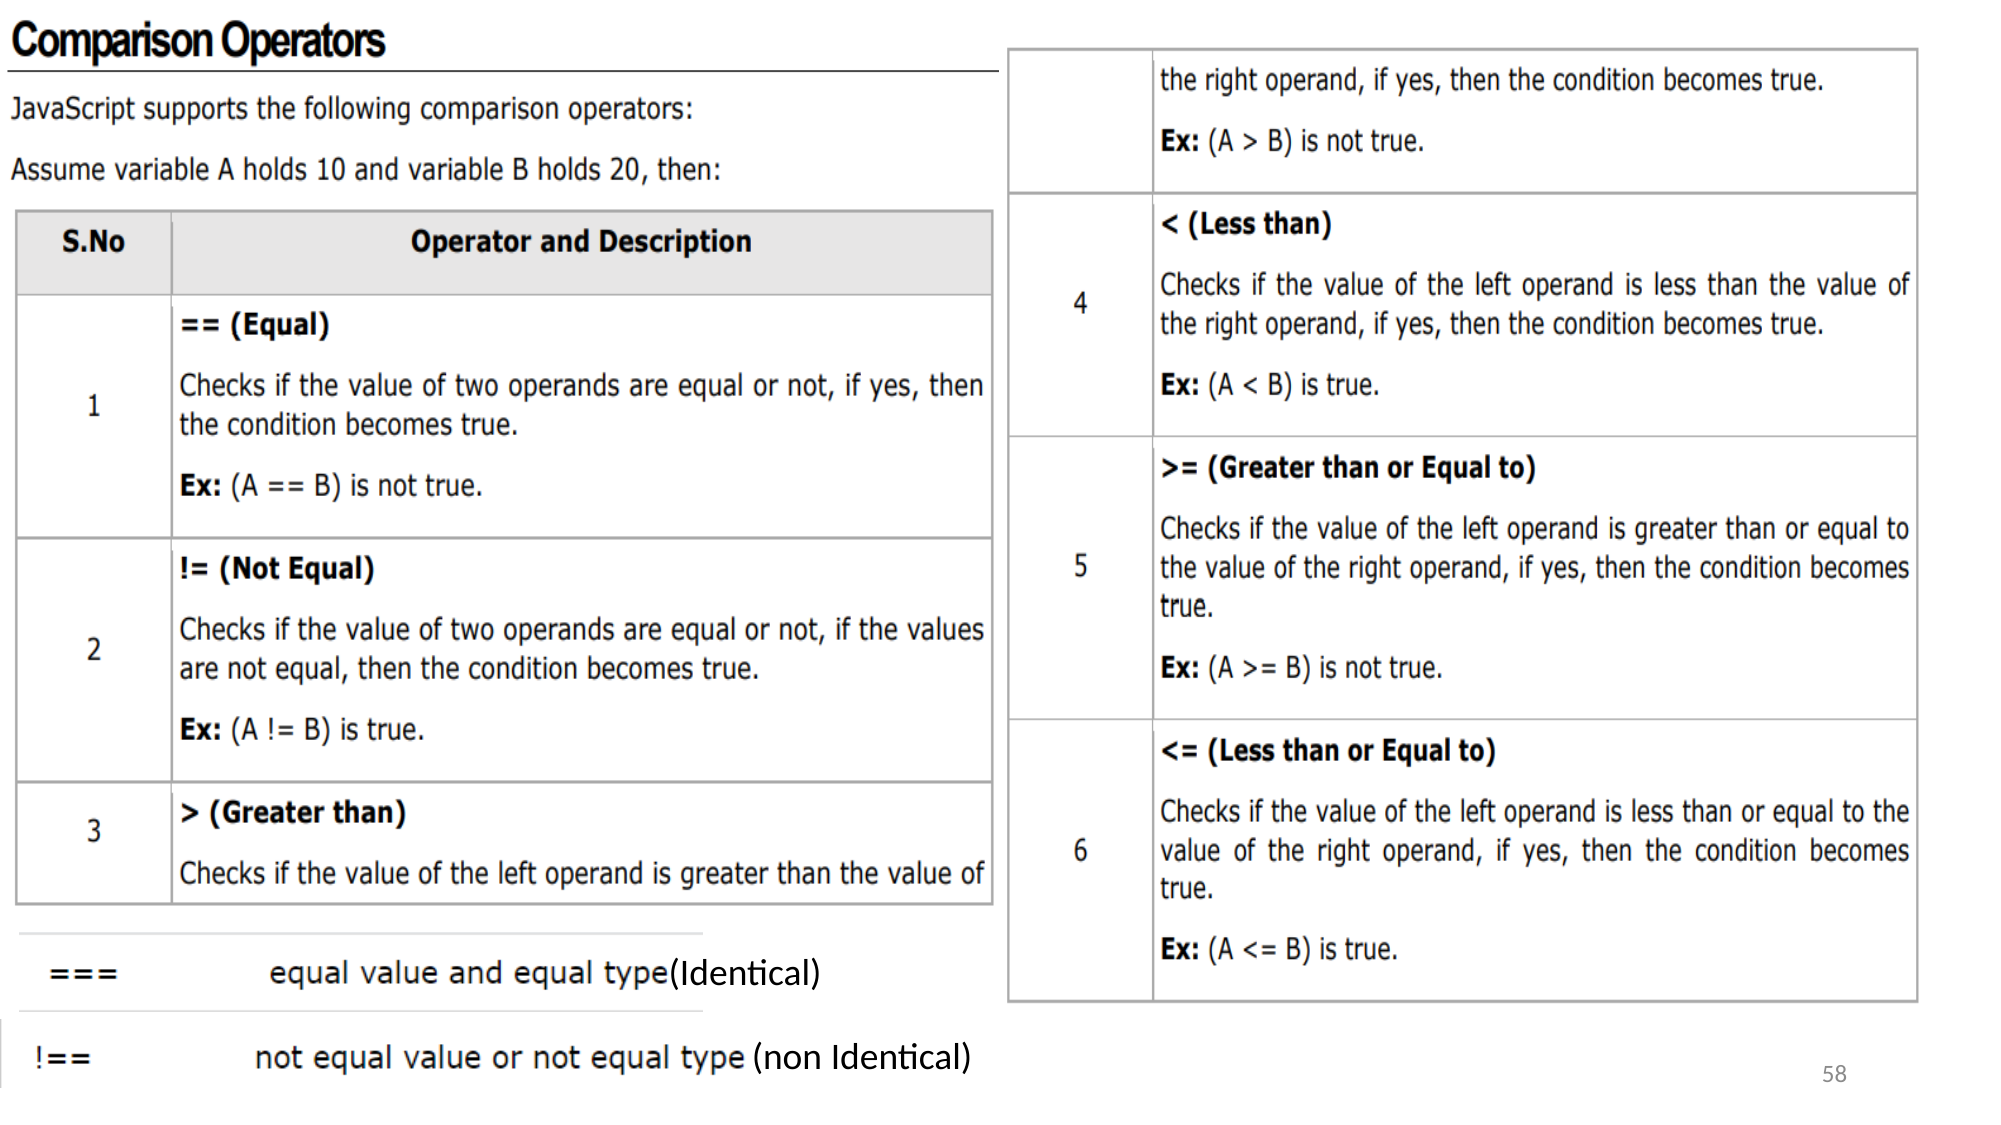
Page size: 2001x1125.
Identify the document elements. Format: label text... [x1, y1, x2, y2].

picture [0, 8, 1928, 1022]
slide_number 58 [1412, 1042, 1863, 1103]
text_box (non Identical) [764, 1024, 1000, 1085]
picture [19, 932, 703, 1013]
text_box (Identical) [703, 940, 882, 1001]
picture [0, 1019, 764, 1088]
